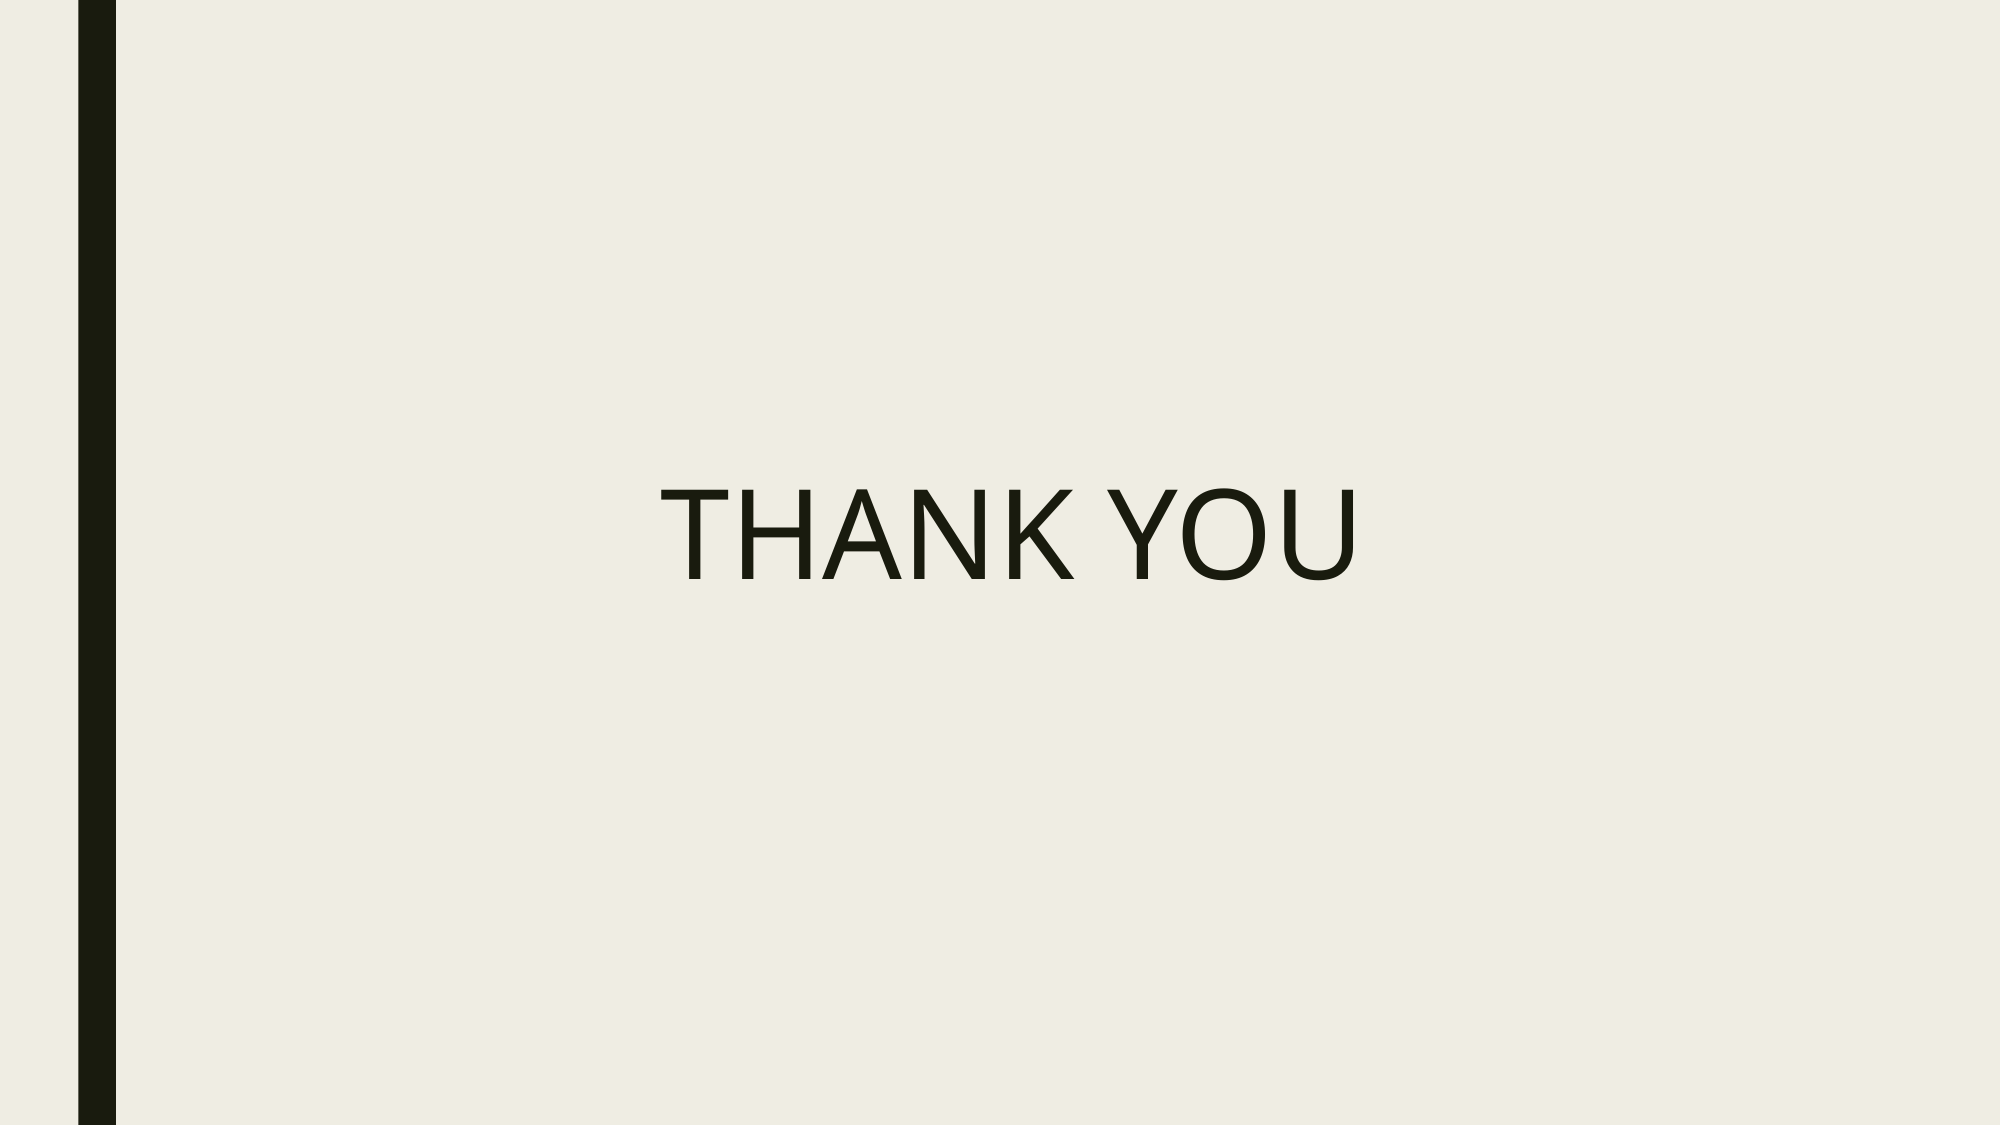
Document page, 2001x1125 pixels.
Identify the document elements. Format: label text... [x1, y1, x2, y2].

title THANK YOU [106, 74, 1920, 1076]
